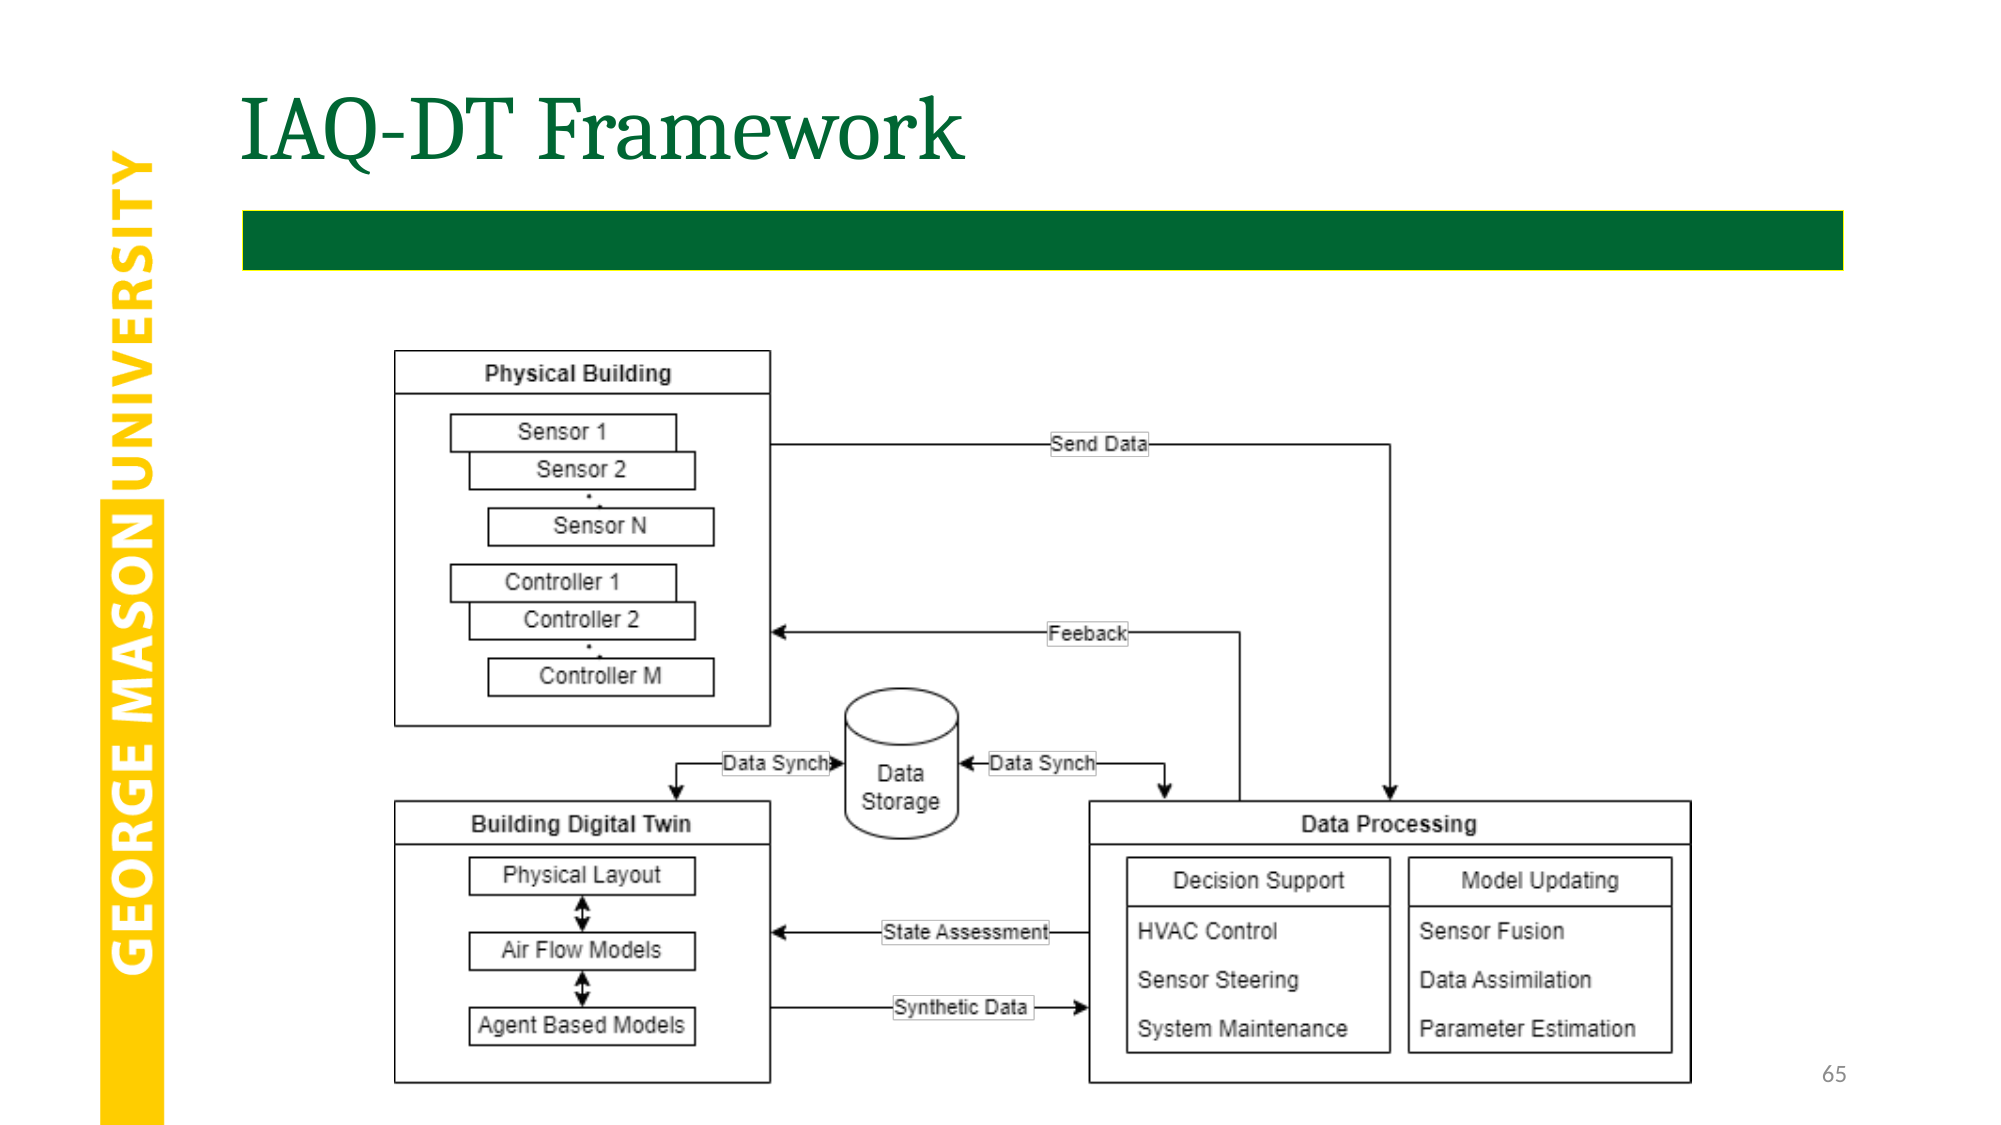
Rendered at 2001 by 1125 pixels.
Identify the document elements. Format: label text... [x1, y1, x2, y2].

picture [74, 115, 188, 1125]
slide_number 65 [1412, 1042, 1863, 1103]
picture [394, 350, 1692, 1087]
title IAQ-DT Framework [224, 44, 1863, 187]
